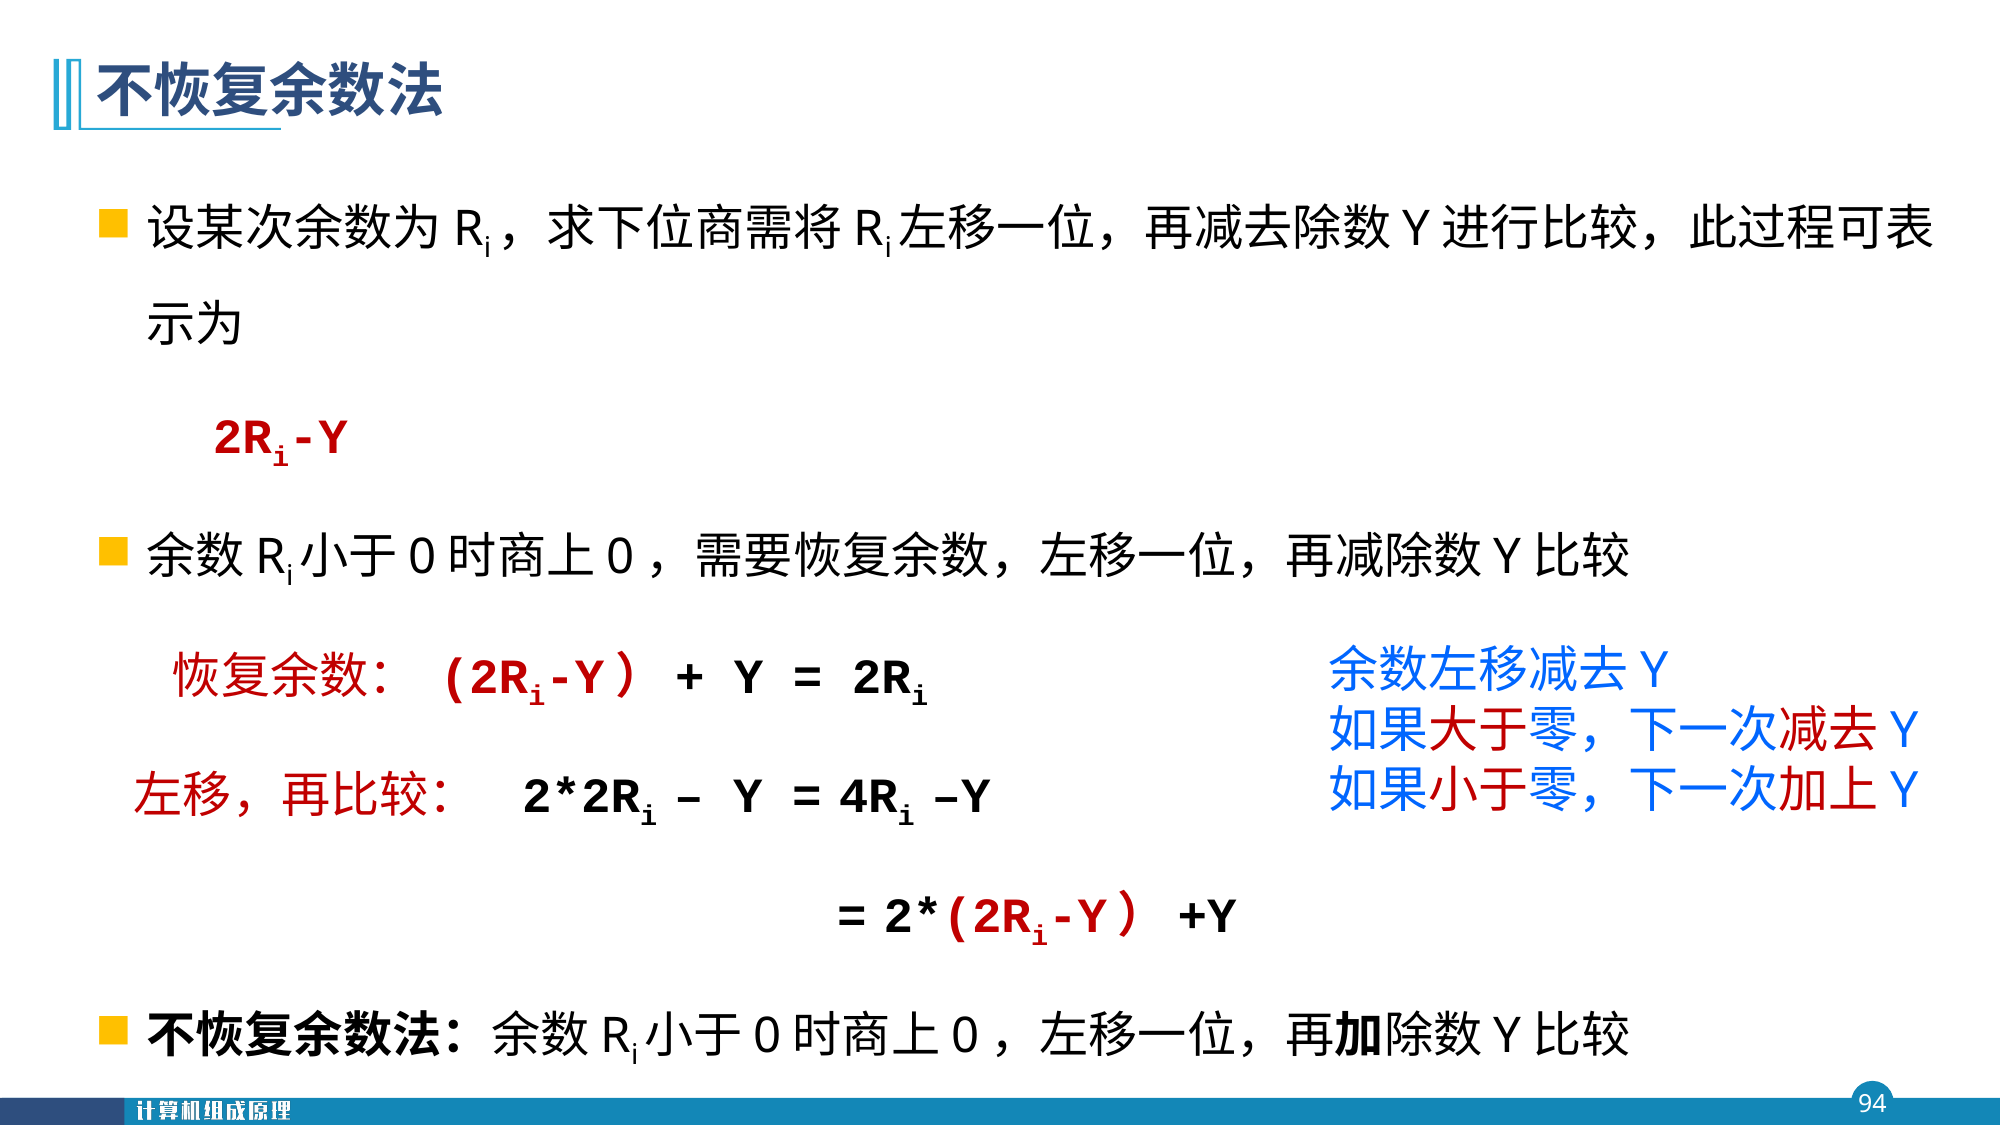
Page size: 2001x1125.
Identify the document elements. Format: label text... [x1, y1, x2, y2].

title 不恢复余数法 [80, 42, 1805, 144]
text_box 余数左移减去Y 如果大于零，下一次减去Y 如果小于零，下一次加上Y [1313, 630, 1950, 826]
list 设某次余数为Ri，求下位商需将Ri左移一位，再减去除数Y进行比较，此过程可表示为 2Ri-Y 余数Ri小于0时商上0，需要恢复余数，左移一位，再减除数Y比较 恢复余数： (2Ri-Y）+ Y = 2Ri 左移，再比较： 2*2Ri – Y = 4Ri –Y = 2*(2Ri-Y）+Y 不恢复余数法：余数Ri小于0时商上0，左移一位，再加除数Y比较 [80, 154, 1950, 1080]
